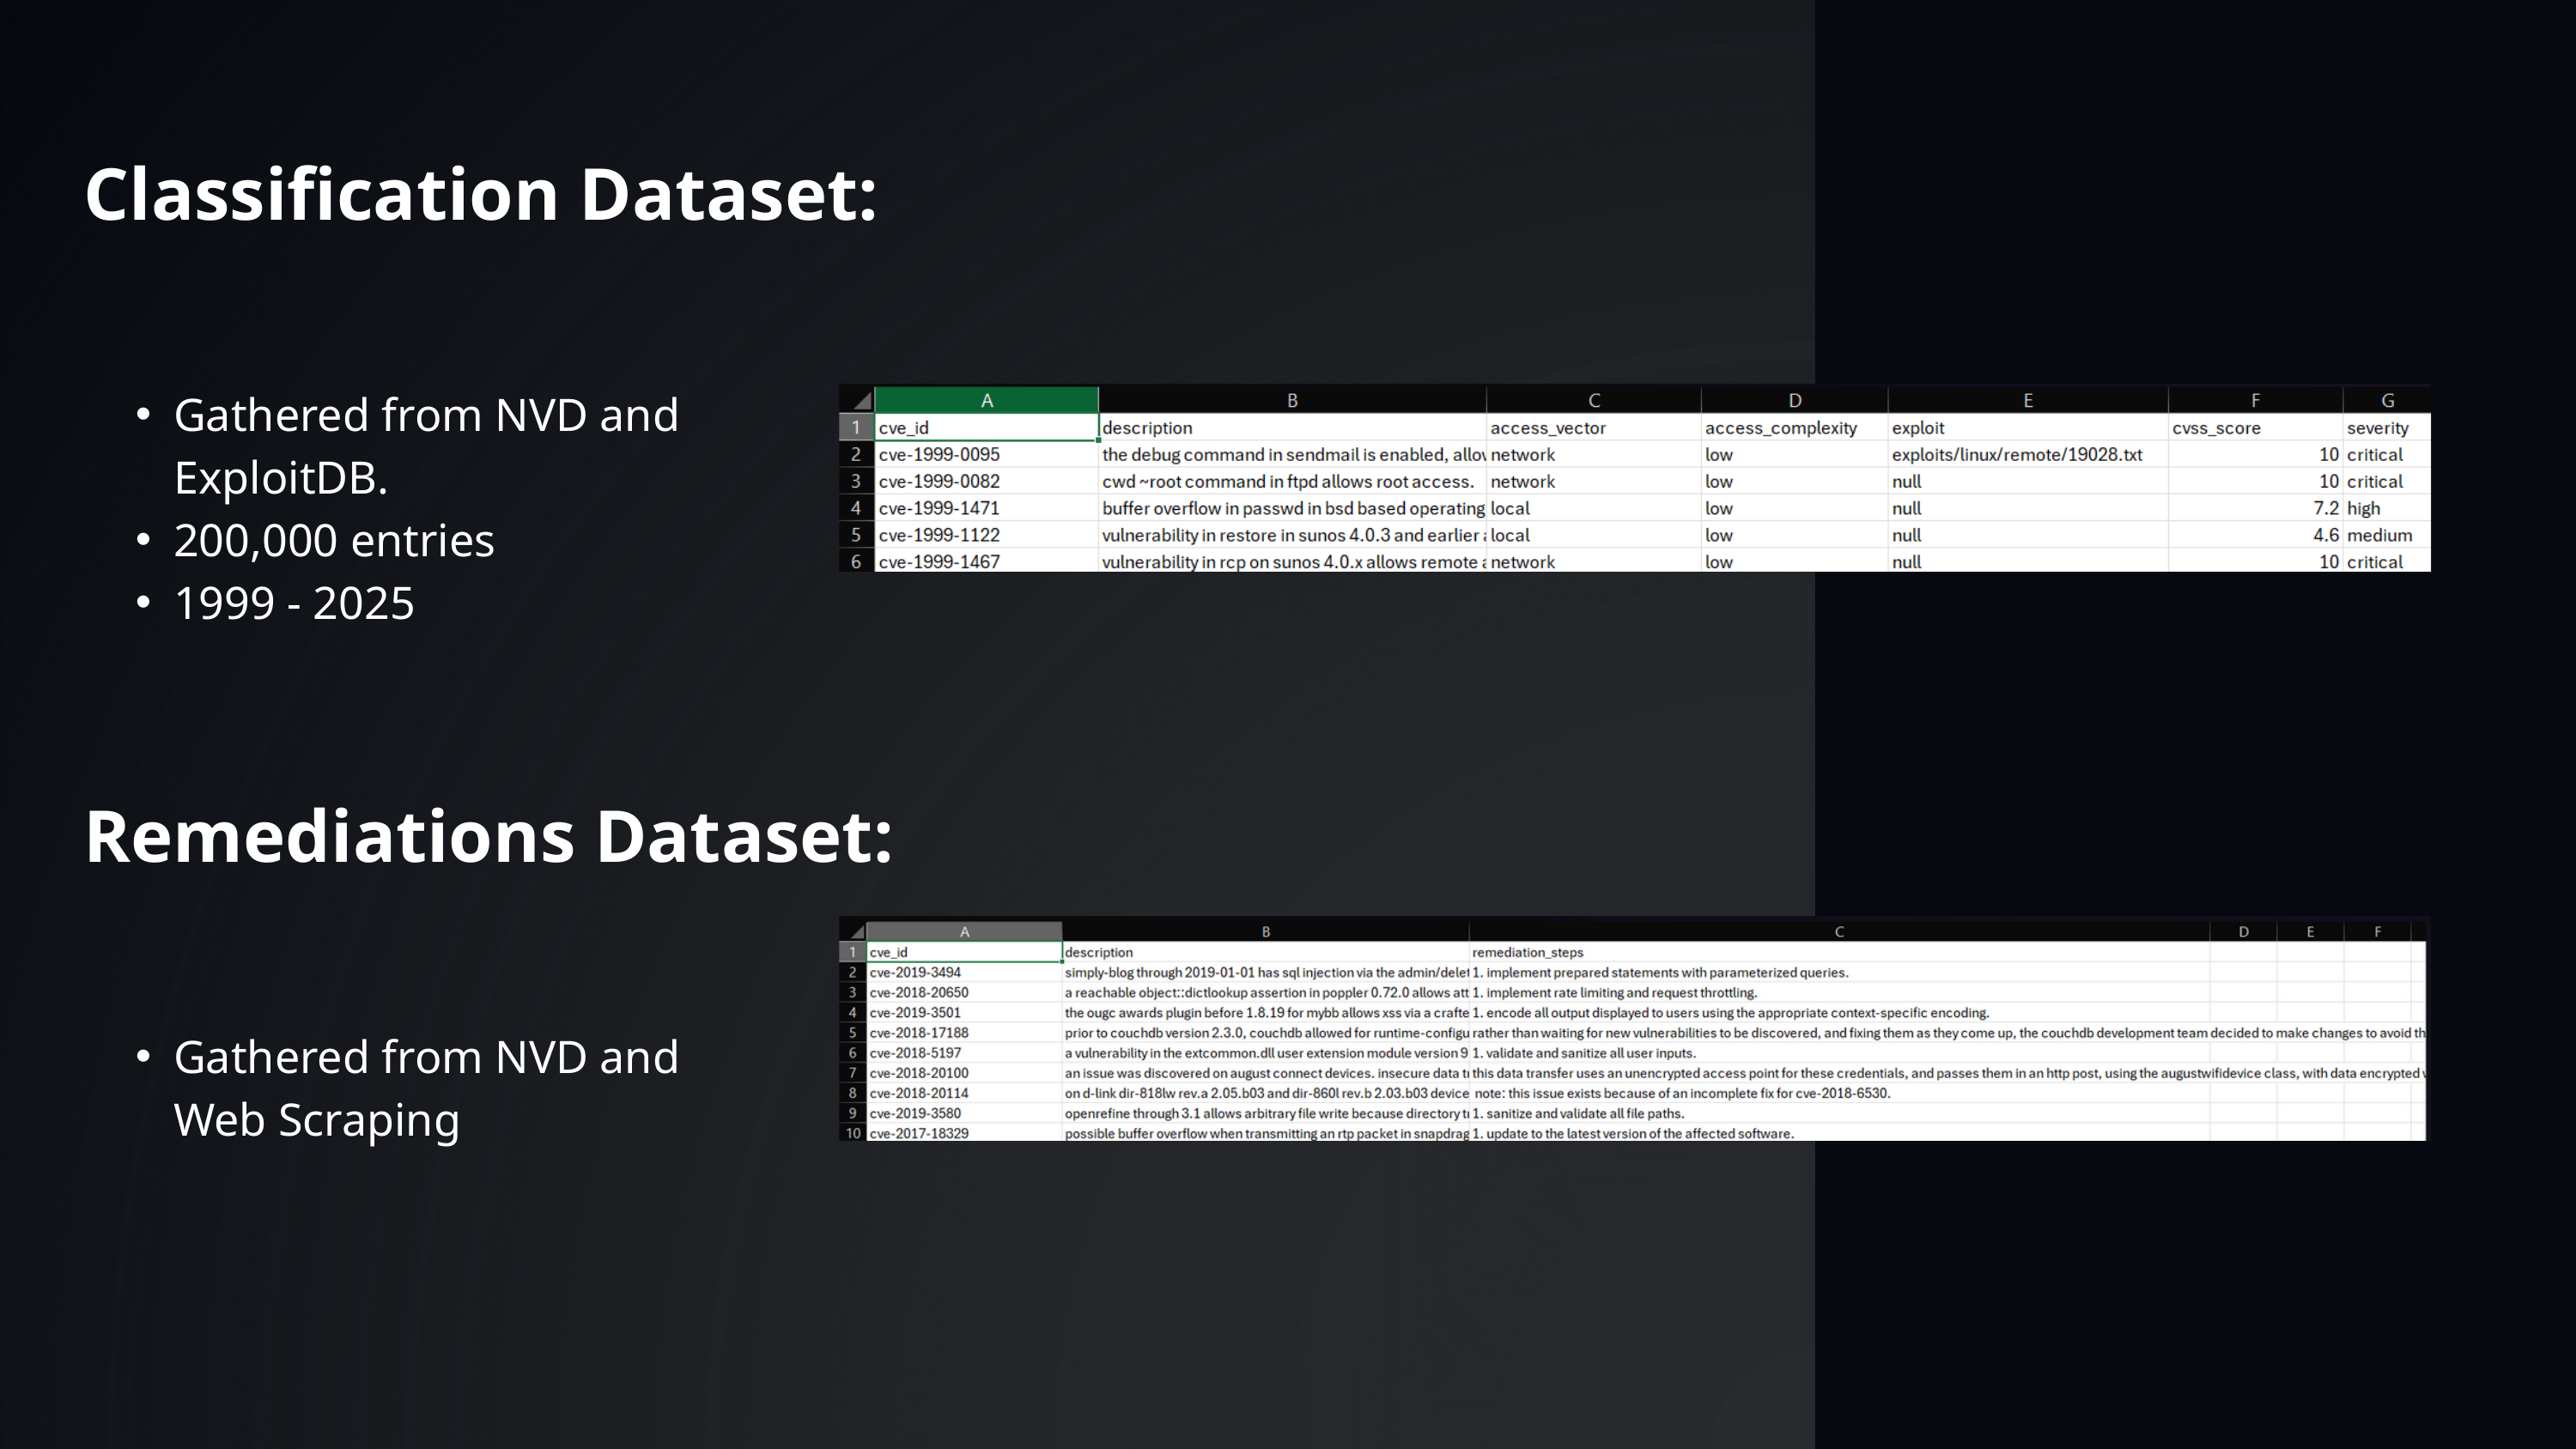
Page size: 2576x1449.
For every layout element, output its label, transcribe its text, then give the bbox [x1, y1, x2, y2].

text_box Classification Dataset: [83, 134, 908, 234]
text_box Gathered from NVD and ExploitDB. 200,000 entries 1999 - 2025 [97, 378, 732, 628]
text_box [839, 384, 2432, 572]
text_box Gathered from NVD and Web Scraping [97, 1019, 732, 1145]
text_box [0, 0, 1815, 1449]
text_box [839, 916, 2432, 1141]
text_box Remediations Dataset: [83, 776, 908, 877]
